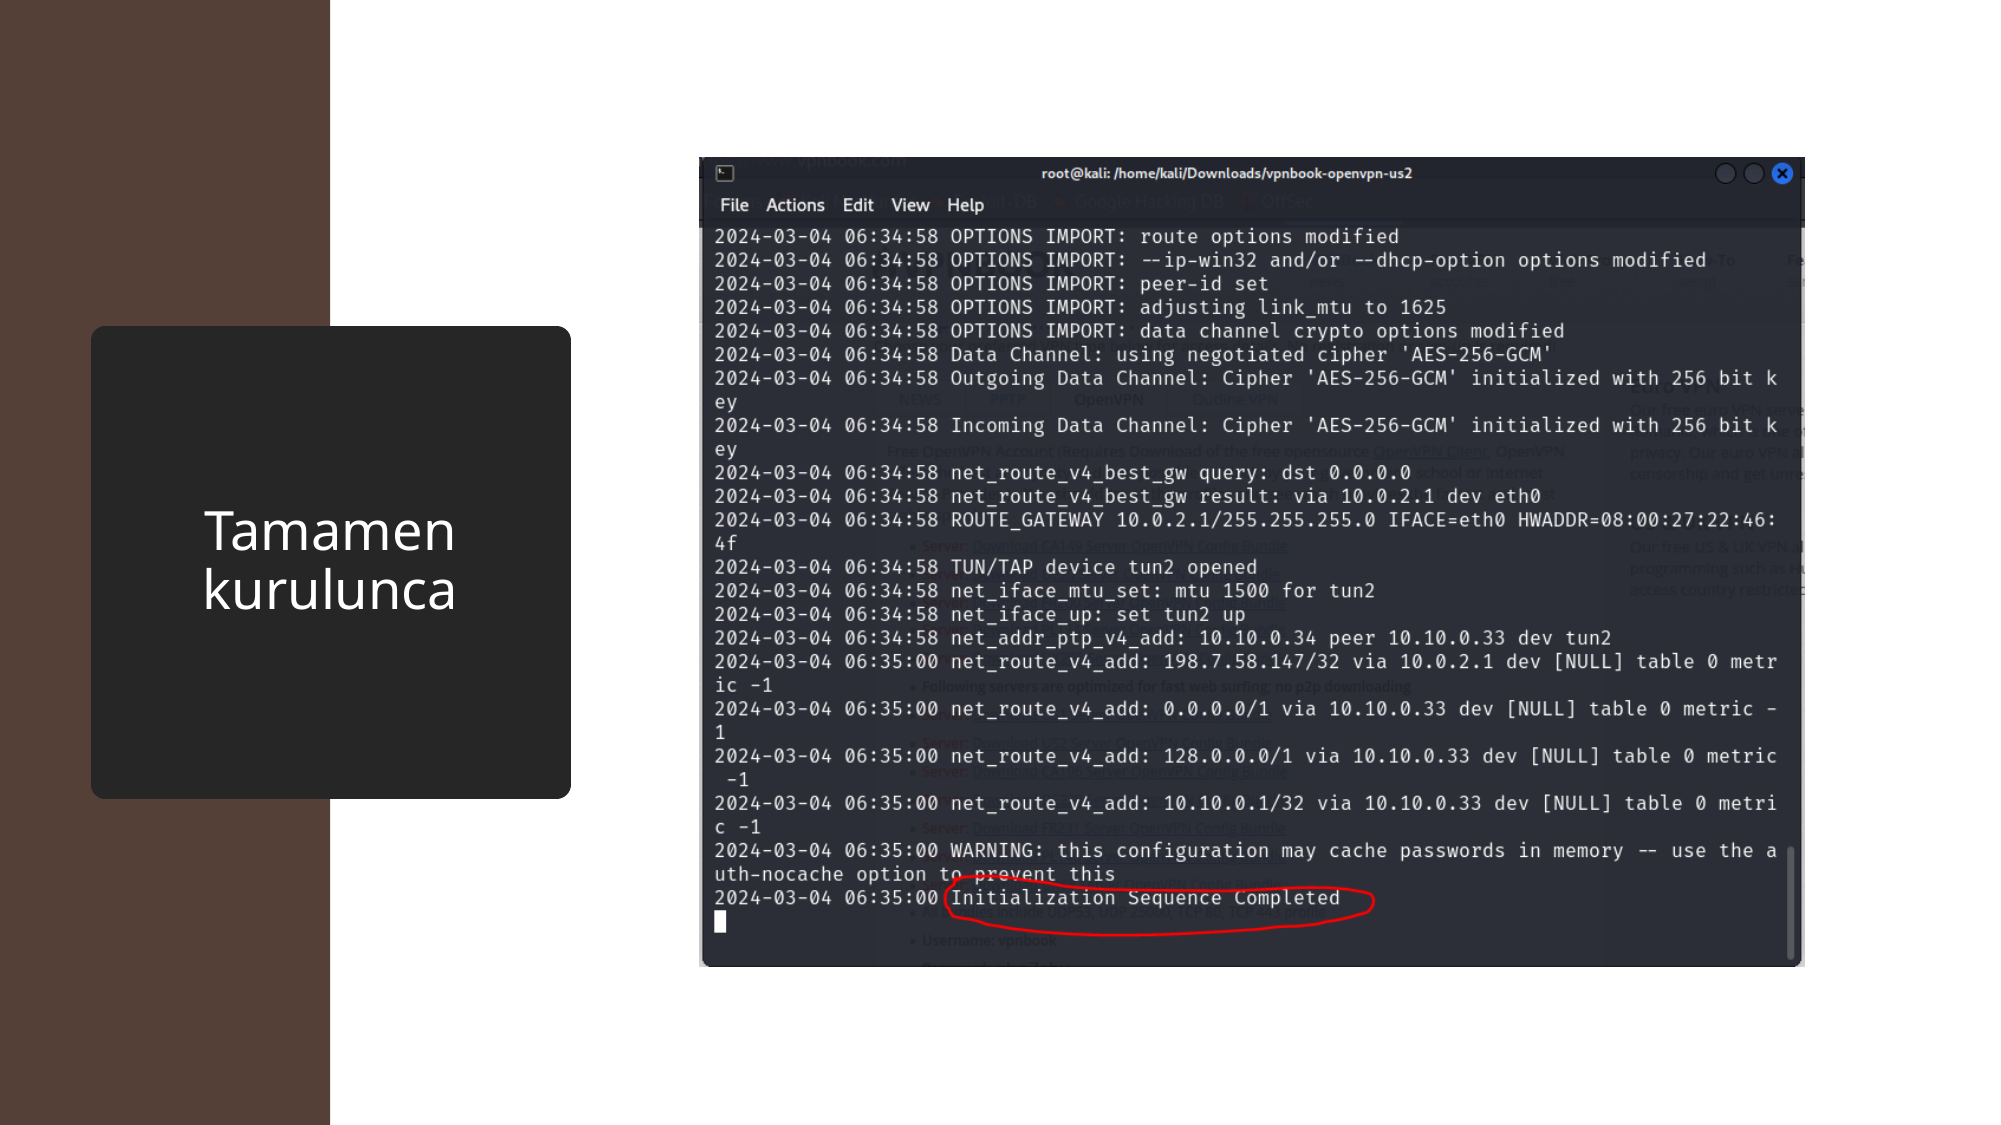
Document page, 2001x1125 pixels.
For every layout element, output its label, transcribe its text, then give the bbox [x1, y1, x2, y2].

title Tamamen kurulunca [105, 340, 557, 785]
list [699, 157, 1805, 967]
text_box [331, 0, 2000, 1125]
text_box [0, 0, 331, 1125]
